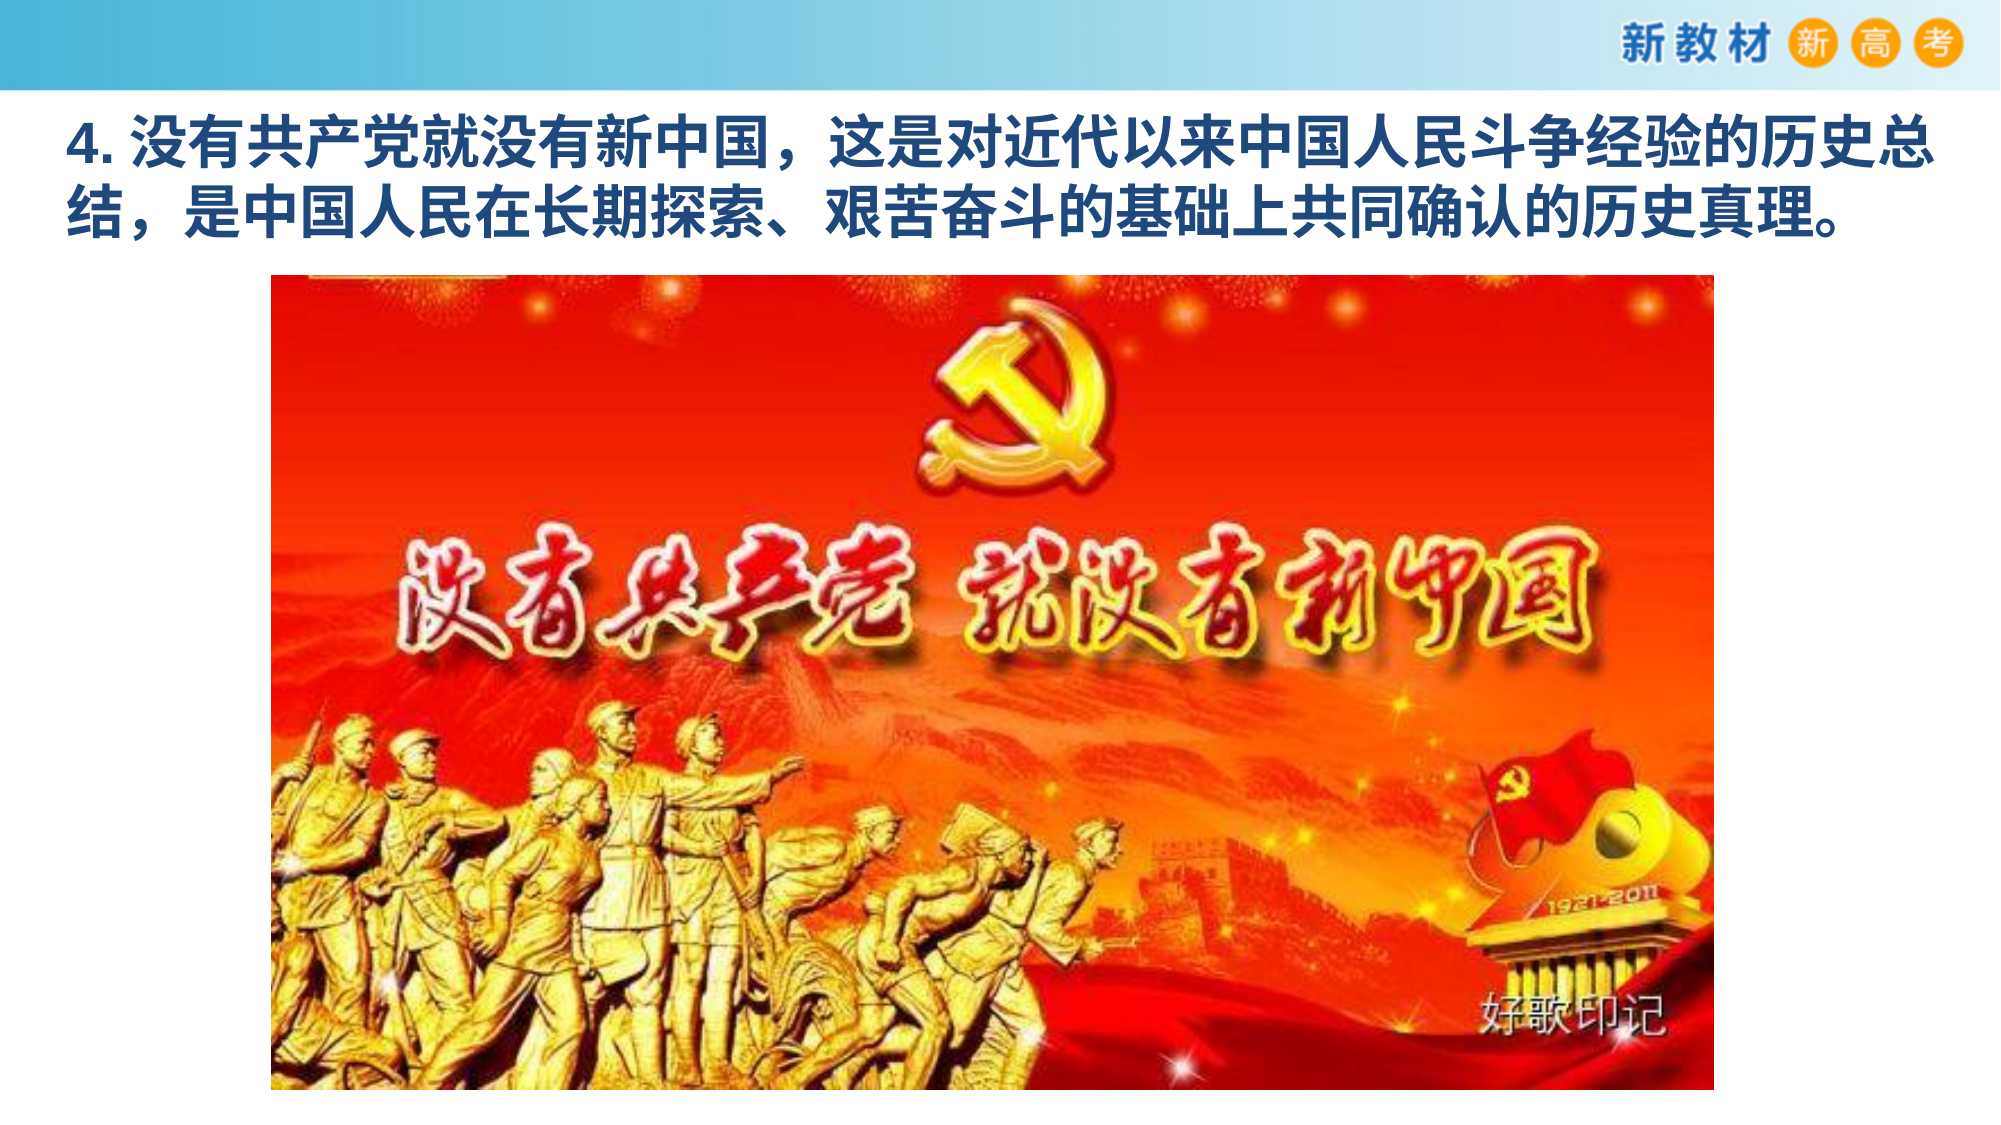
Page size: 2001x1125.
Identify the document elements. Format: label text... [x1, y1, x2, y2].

picture [0, 0, 2001, 1125]
text_box 4.没有共产党就没有新中国，这是对近代以来中国人民斗争经验的历史总结，是中国人民在长期探索、艰苦奋斗的基础上共同确认的历史真理。 [52, 98, 1957, 253]
